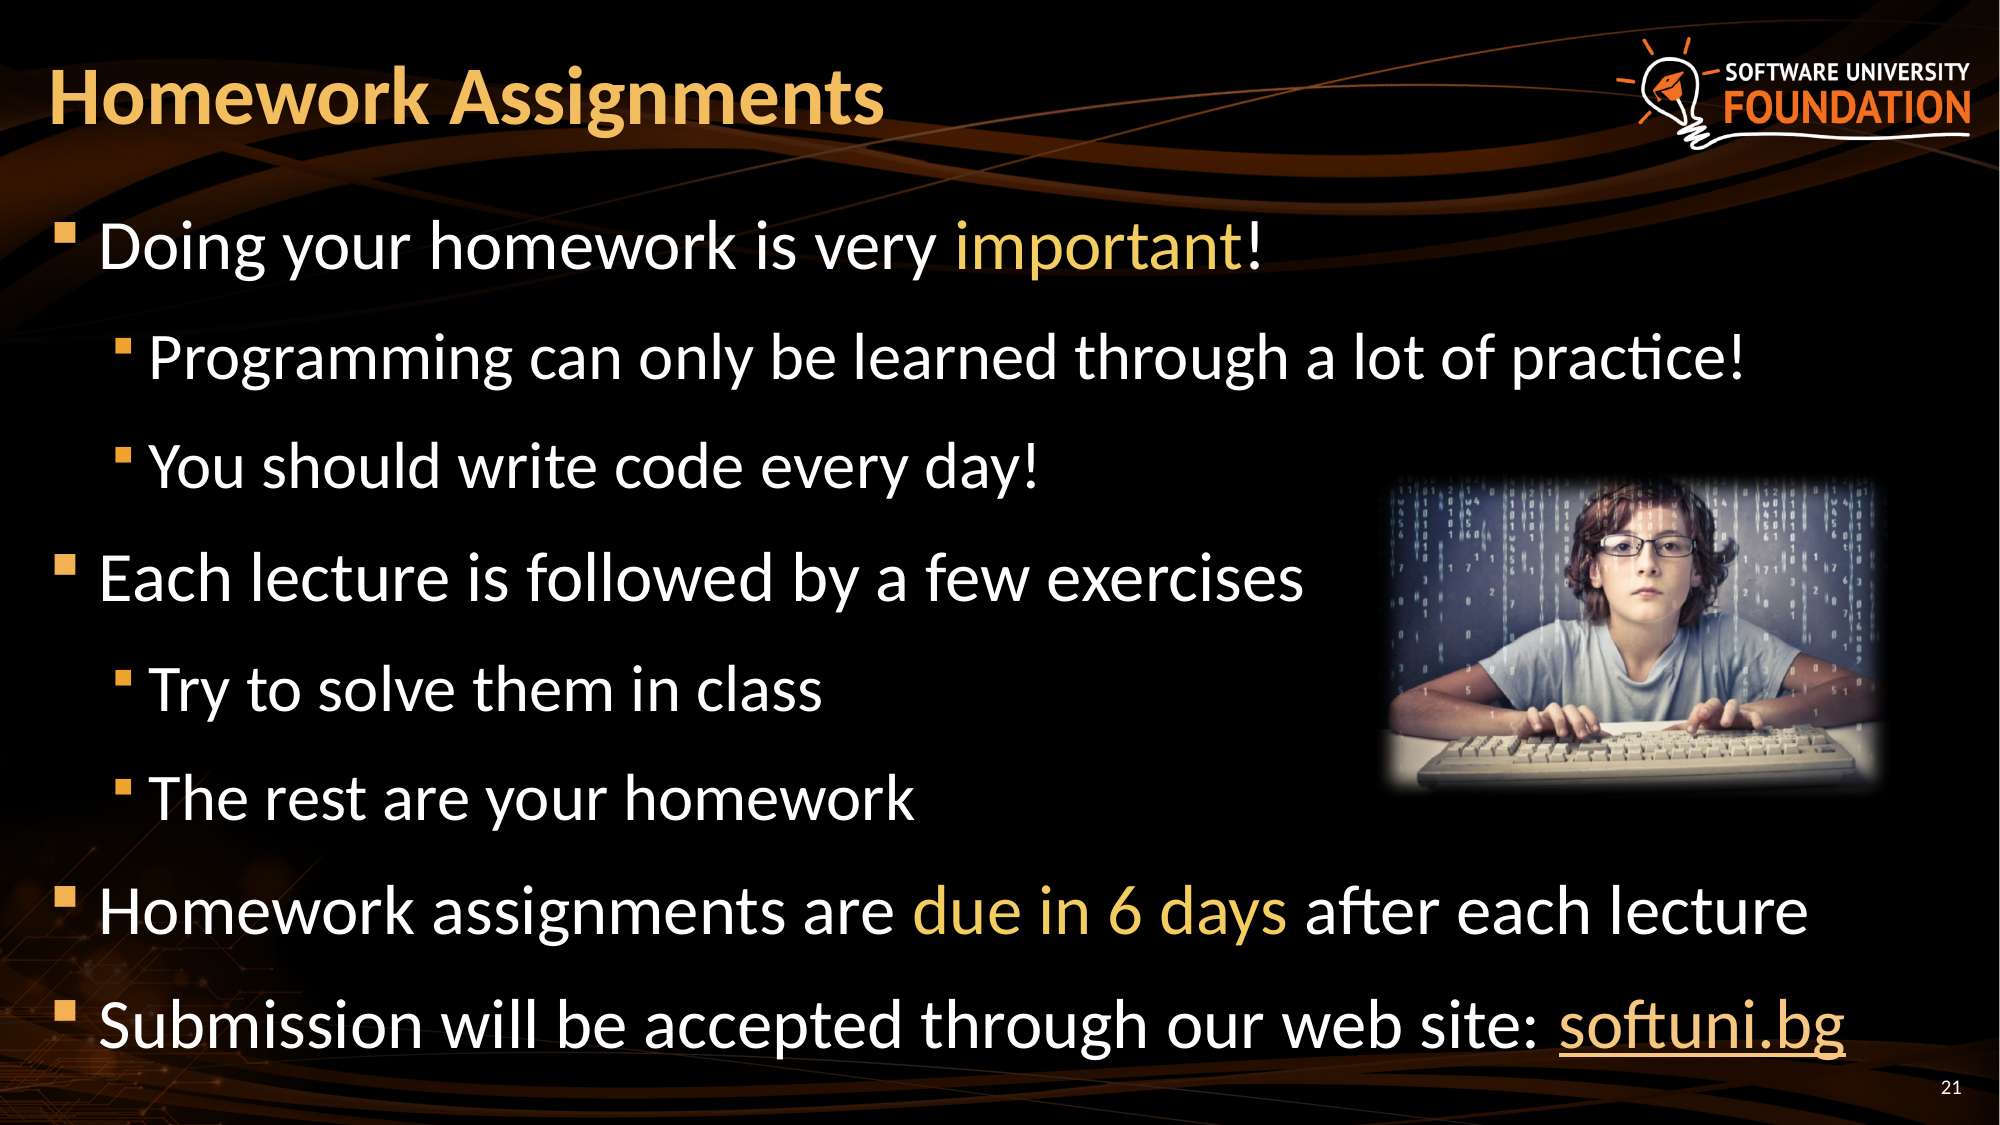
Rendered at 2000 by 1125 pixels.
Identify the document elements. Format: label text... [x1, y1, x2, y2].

title Homework Assignments [30, 6, 1602, 189]
list Doing your homework is very important! Programming can only be learned through a lot of practice! You should write code every day! Each lecture is followed by a few exercises Try to solve them in class The rest are your homework Homework assignments are due in 6 days after each lecture Submission will be accepted through our web site: softuni.bg [31, 188, 1968, 1103]
picture [0, 0, 2000, 1125]
